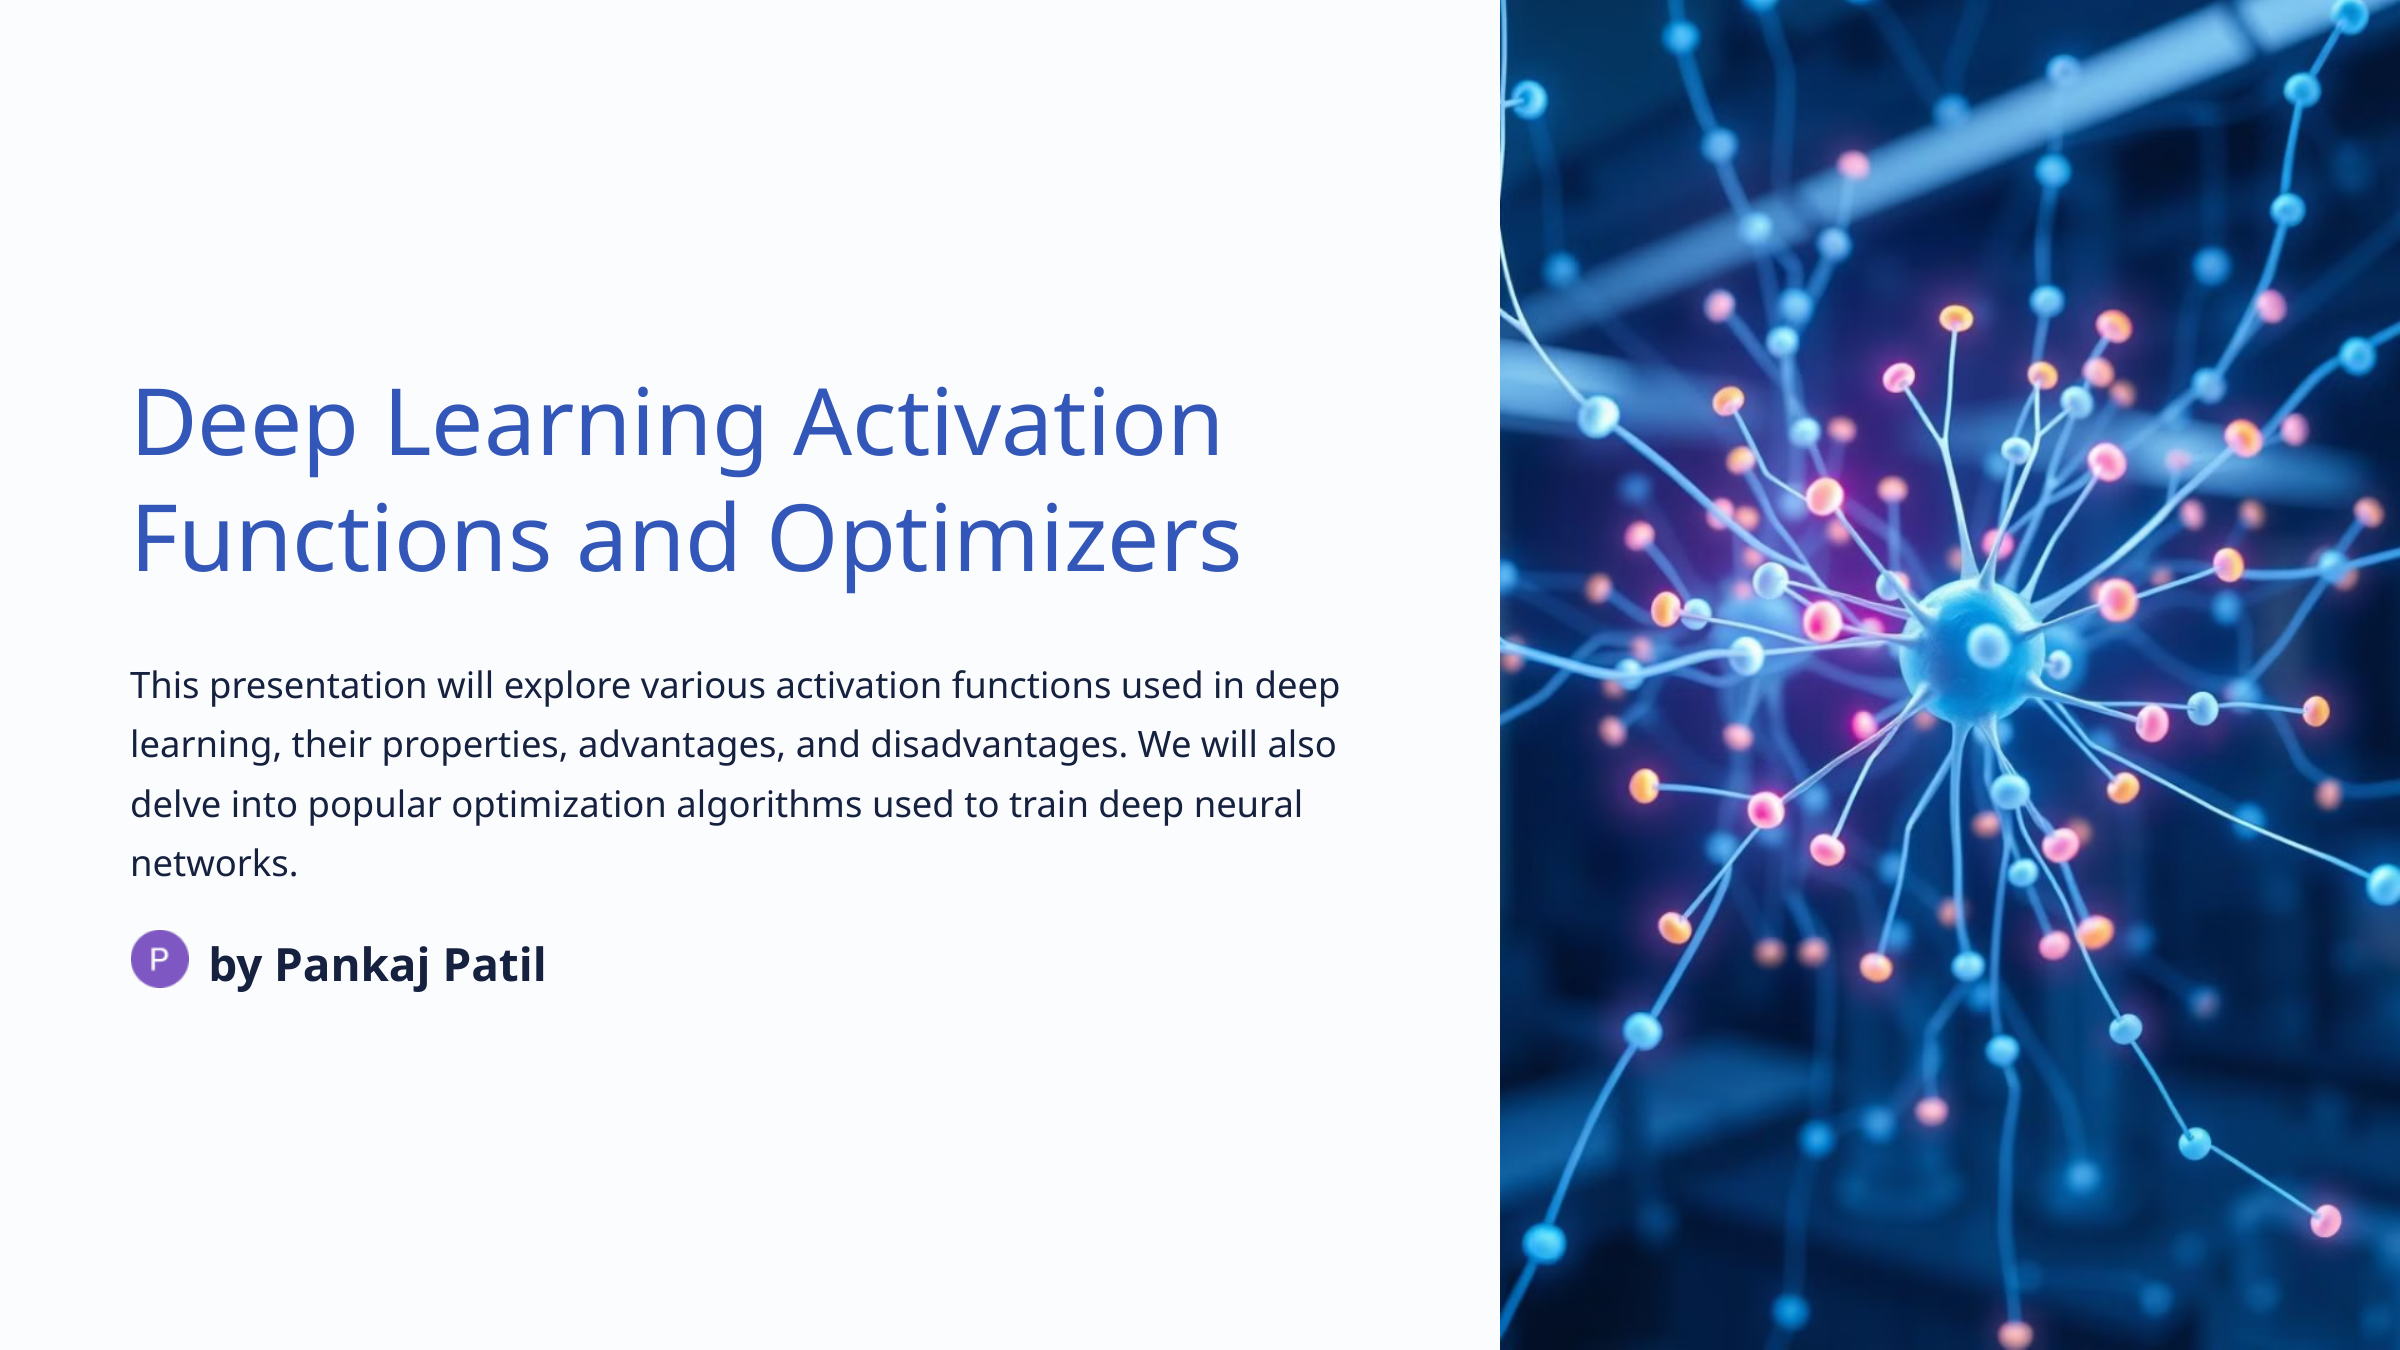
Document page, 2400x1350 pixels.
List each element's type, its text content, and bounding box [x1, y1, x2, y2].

text_box by Pankaj Patil [208, 926, 519, 992]
text_box This presentation will explore various activation functions used in deep learning, their properties, advantages, and disadvantages. We will also delve into popular optimization algorithms used to train deep neural networks. [130, 646, 1370, 885]
picture [1499, 0, 2400, 1350]
text_box Deep Learning Activation Functions and Optimizers [130, 358, 1370, 591]
picture [131, 930, 189, 988]
